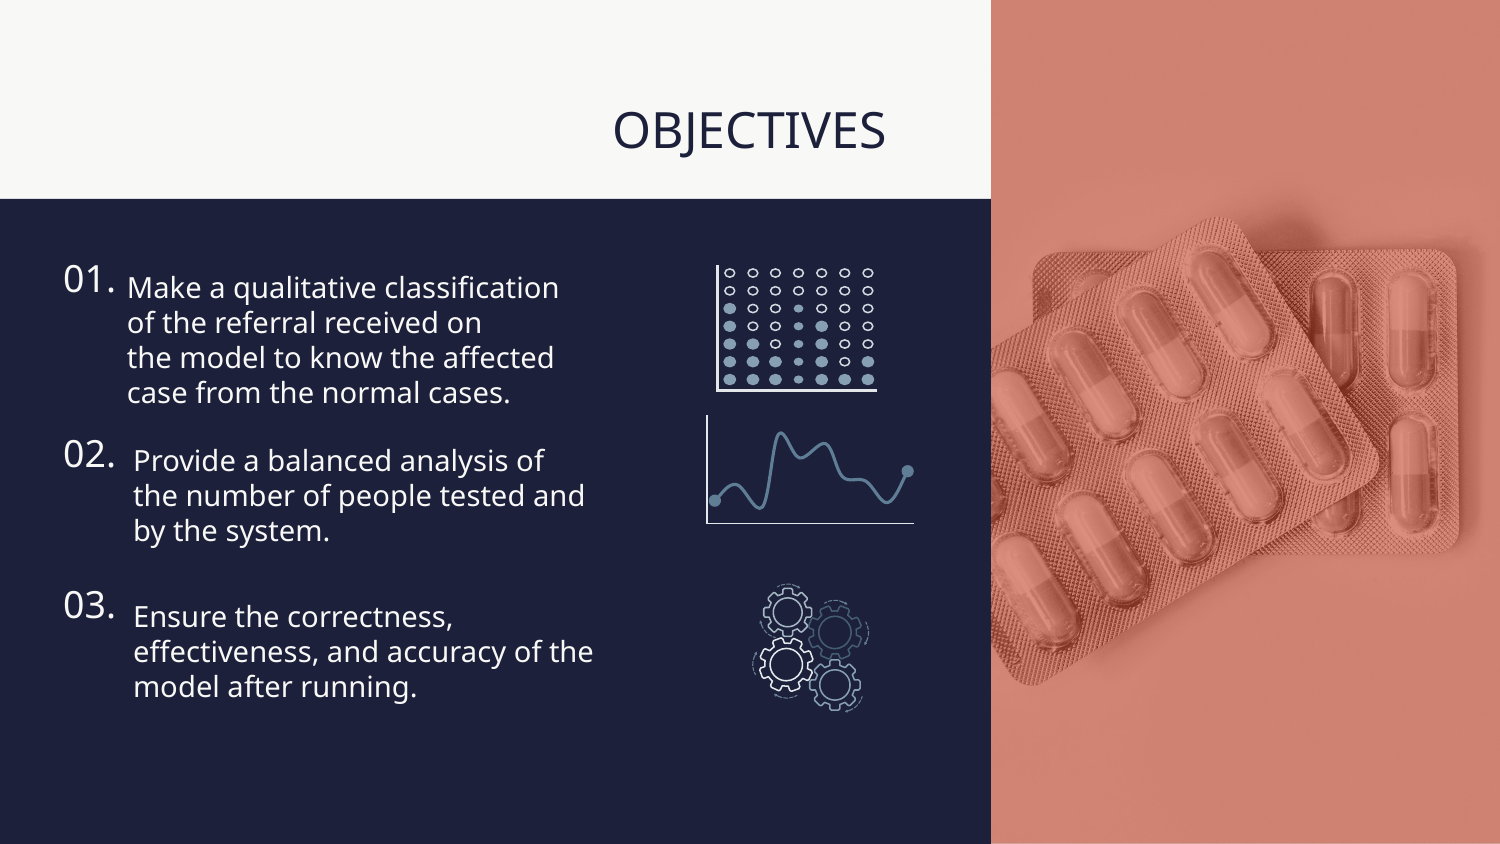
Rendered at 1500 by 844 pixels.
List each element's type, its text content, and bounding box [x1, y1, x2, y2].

picture [990, 0, 1500, 844]
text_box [751, 583, 870, 713]
text_box Ensure the correctness, effectiveness, and accuracy of the model after running. [118, 583, 611, 719]
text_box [716, 264, 878, 391]
text_box 03. [33, 565, 146, 641]
title OBJECTIVES [118, 83, 985, 178]
text_box 01. [33, 239, 146, 315]
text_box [706, 414, 915, 524]
subtitle Make a qualitative classification of the referral received on the model to know the affected case from the normal cases. [111, 254, 597, 426]
text_box Provide a balanced analysis of the number of people tested and by the system. [118, 427, 611, 563]
text_box 02. [33, 415, 146, 491]
